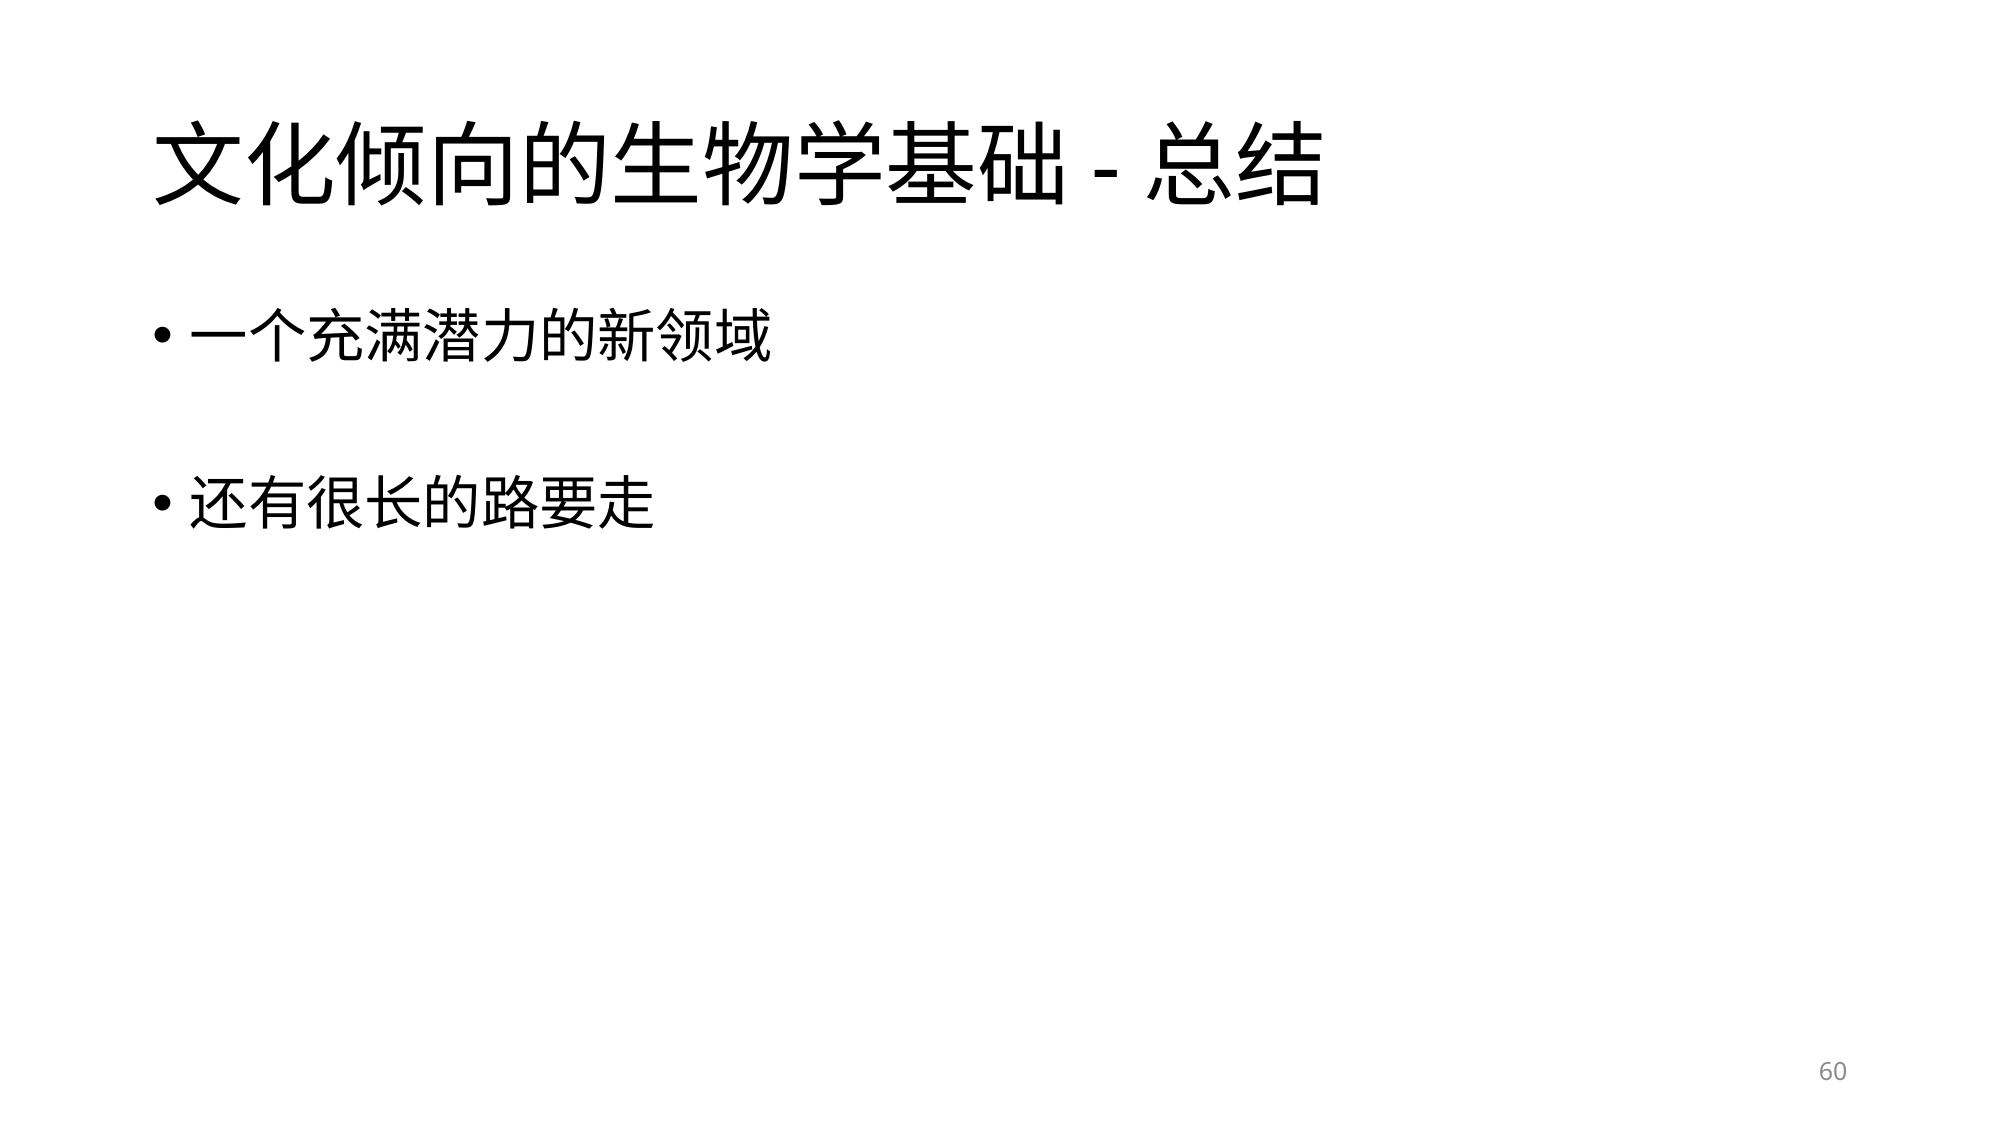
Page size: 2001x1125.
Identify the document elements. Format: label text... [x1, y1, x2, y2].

list 一个充满潜力的新领域 还有很长的路要走 [137, 299, 1863, 1014]
title 文化倾向的生物学基础-总结 [137, 59, 1863, 278]
slide_number 60 [1412, 1042, 1863, 1103]
